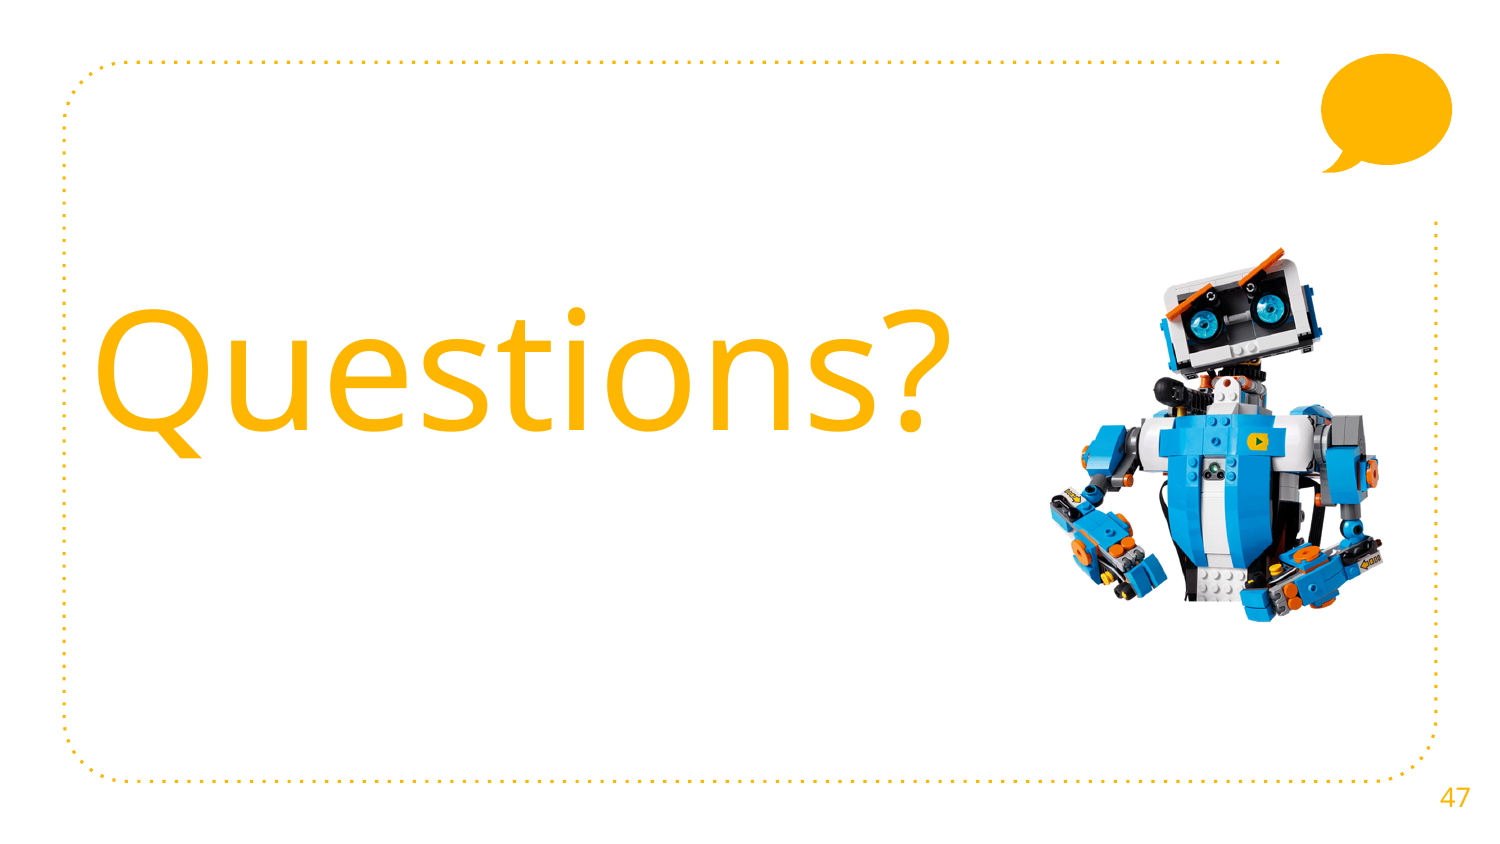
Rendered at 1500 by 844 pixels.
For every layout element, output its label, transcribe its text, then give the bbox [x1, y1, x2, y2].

title Questions? [73, 248, 943, 439]
slide_number 47 [1411, 753, 1500, 844]
text_box [1321, 53, 1453, 173]
picture [948, 230, 1500, 630]
